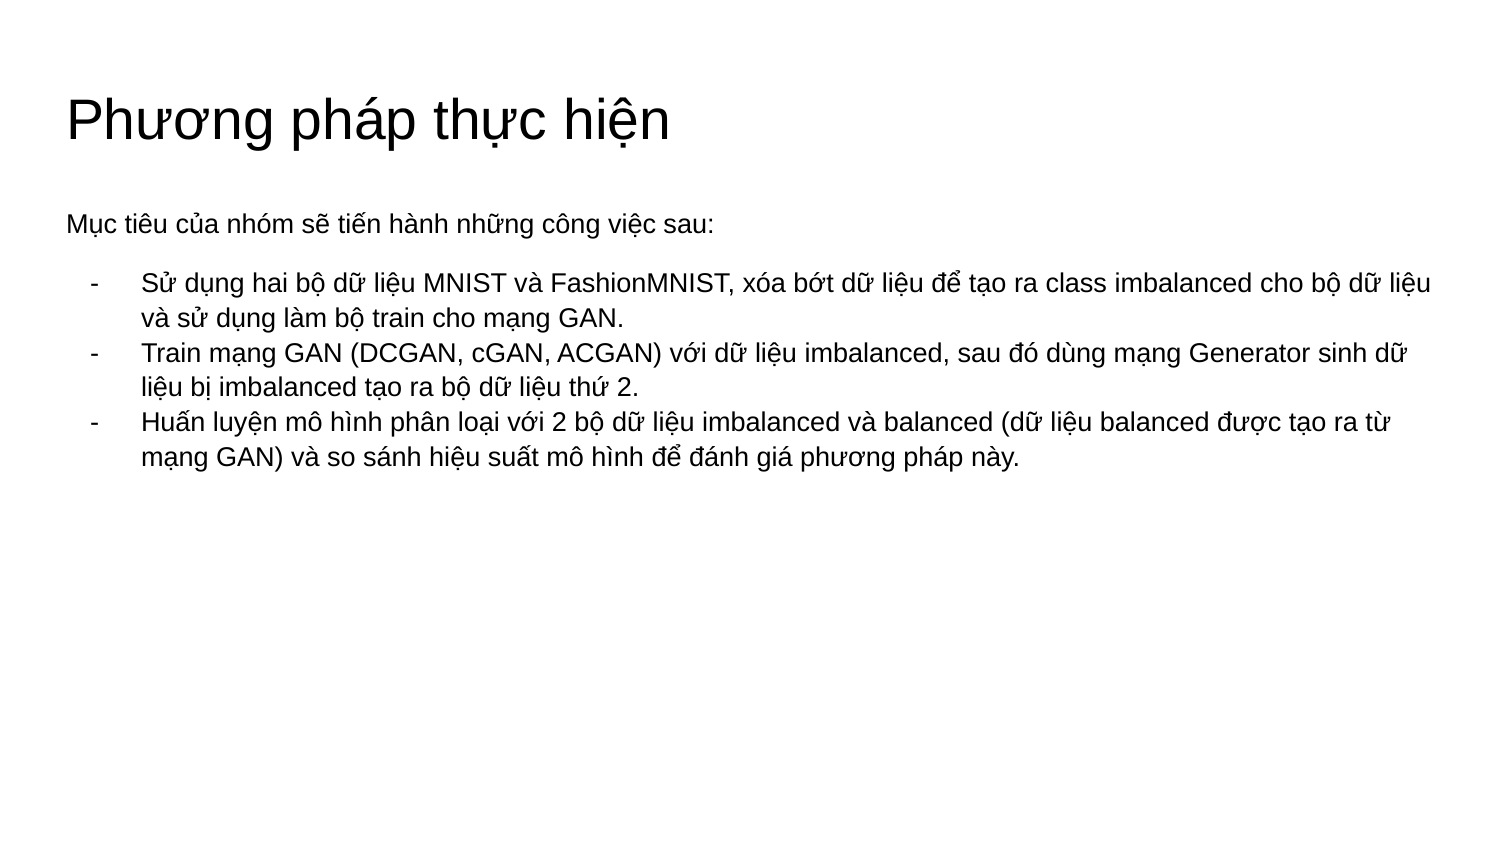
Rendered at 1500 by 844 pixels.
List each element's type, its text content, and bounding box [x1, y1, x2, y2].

list Mục tiêu của nhóm sẽ tiến hành những công việc sau: Sử dụng hai bộ dữ liệu MNIST và FashionMNIST, xóa bớt dữ liệu để tạo ra class imbalanced cho bộ dữ liệu và sử dụng làm bộ train cho mạng GAN. Train mạng GAN (DCGAN, cGAN, ACGAN) với dữ liệu imbalanced, sau đó dùng mạng Generator sinh dữ liệu bị imbalanced tạo ra bộ dữ liệu thứ 2. Huấn luyện mô hình phân loại với 2 bộ dữ liệu imbalanced và balanced (dữ liệu balanced được tạo ra từ mạng GAN) và so sánh hiệu suất mô hình để đánh giá phương pháp này. [51, 189, 1449, 750]
title Phương pháp thực hiện [51, 72, 1449, 167]
